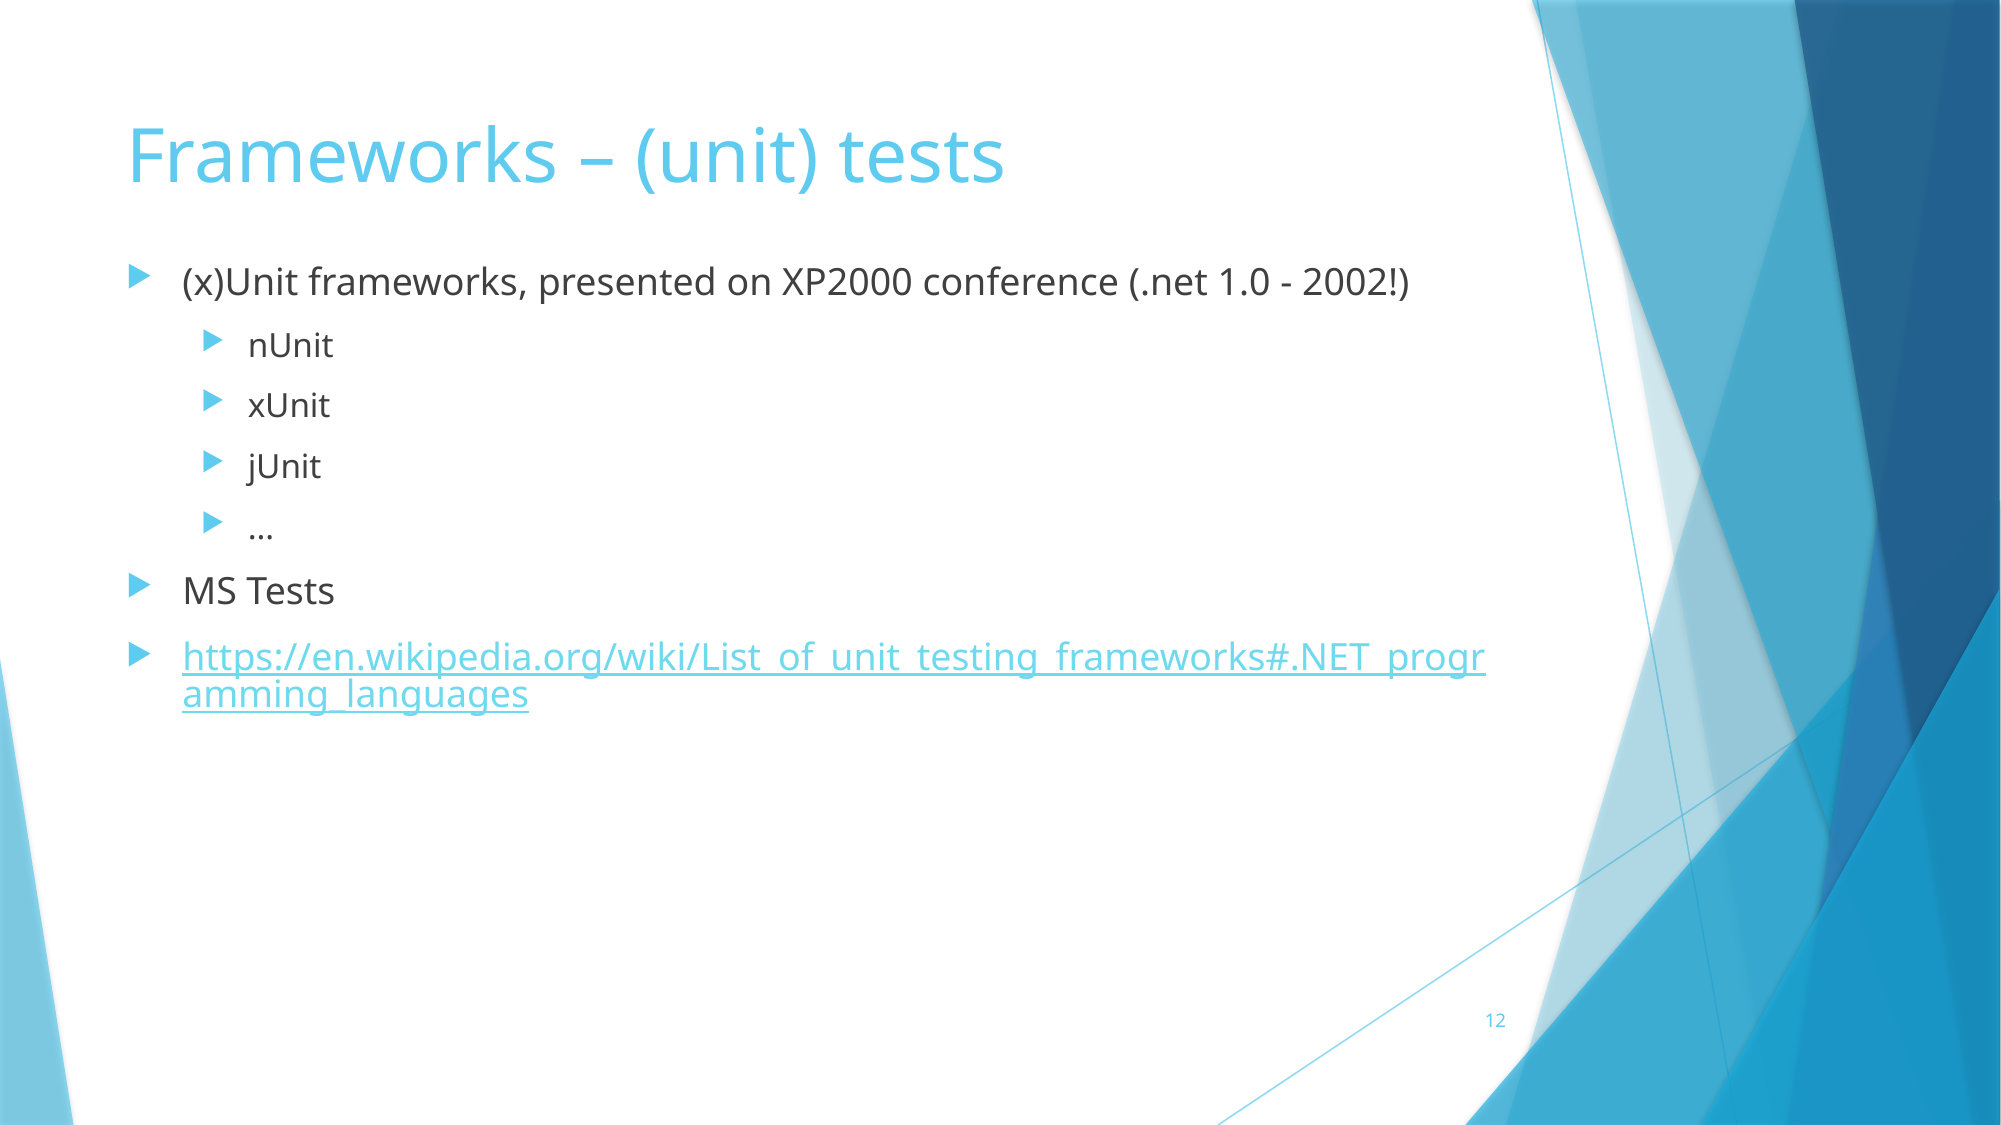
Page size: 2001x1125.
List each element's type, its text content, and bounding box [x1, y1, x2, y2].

title Frameworks – (unit) tests [111, 99, 1522, 223]
slide_number 12 [1409, 991, 1522, 1051]
list (x)Unit frameworks, presented on XP2000 conference (.net 1.0 - 2002!) nUnit xUnit jUnit … MS Tests https://en.wikipedia.org/wiki/List_of_unit_testing_frameworks#.NET_programming_languages [111, 250, 1522, 991]
